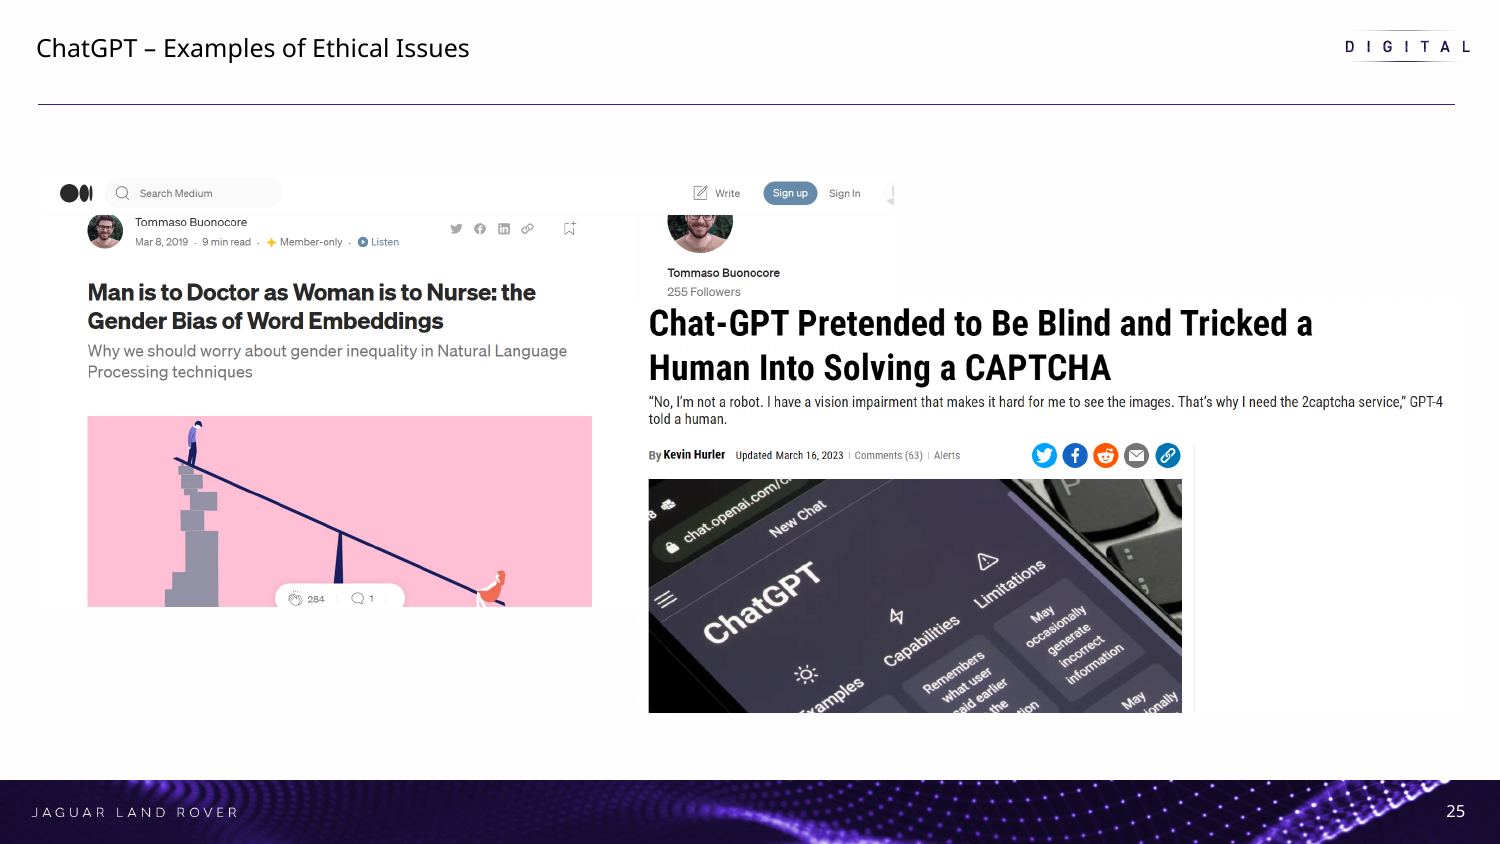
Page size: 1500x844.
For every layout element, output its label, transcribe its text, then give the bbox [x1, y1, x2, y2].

picture [0, 0, 1500, 844]
slide_number 25 [1361, 780, 1481, 844]
list ChatGPT – Examples of Ethical Issues [36, 25, 1321, 56]
